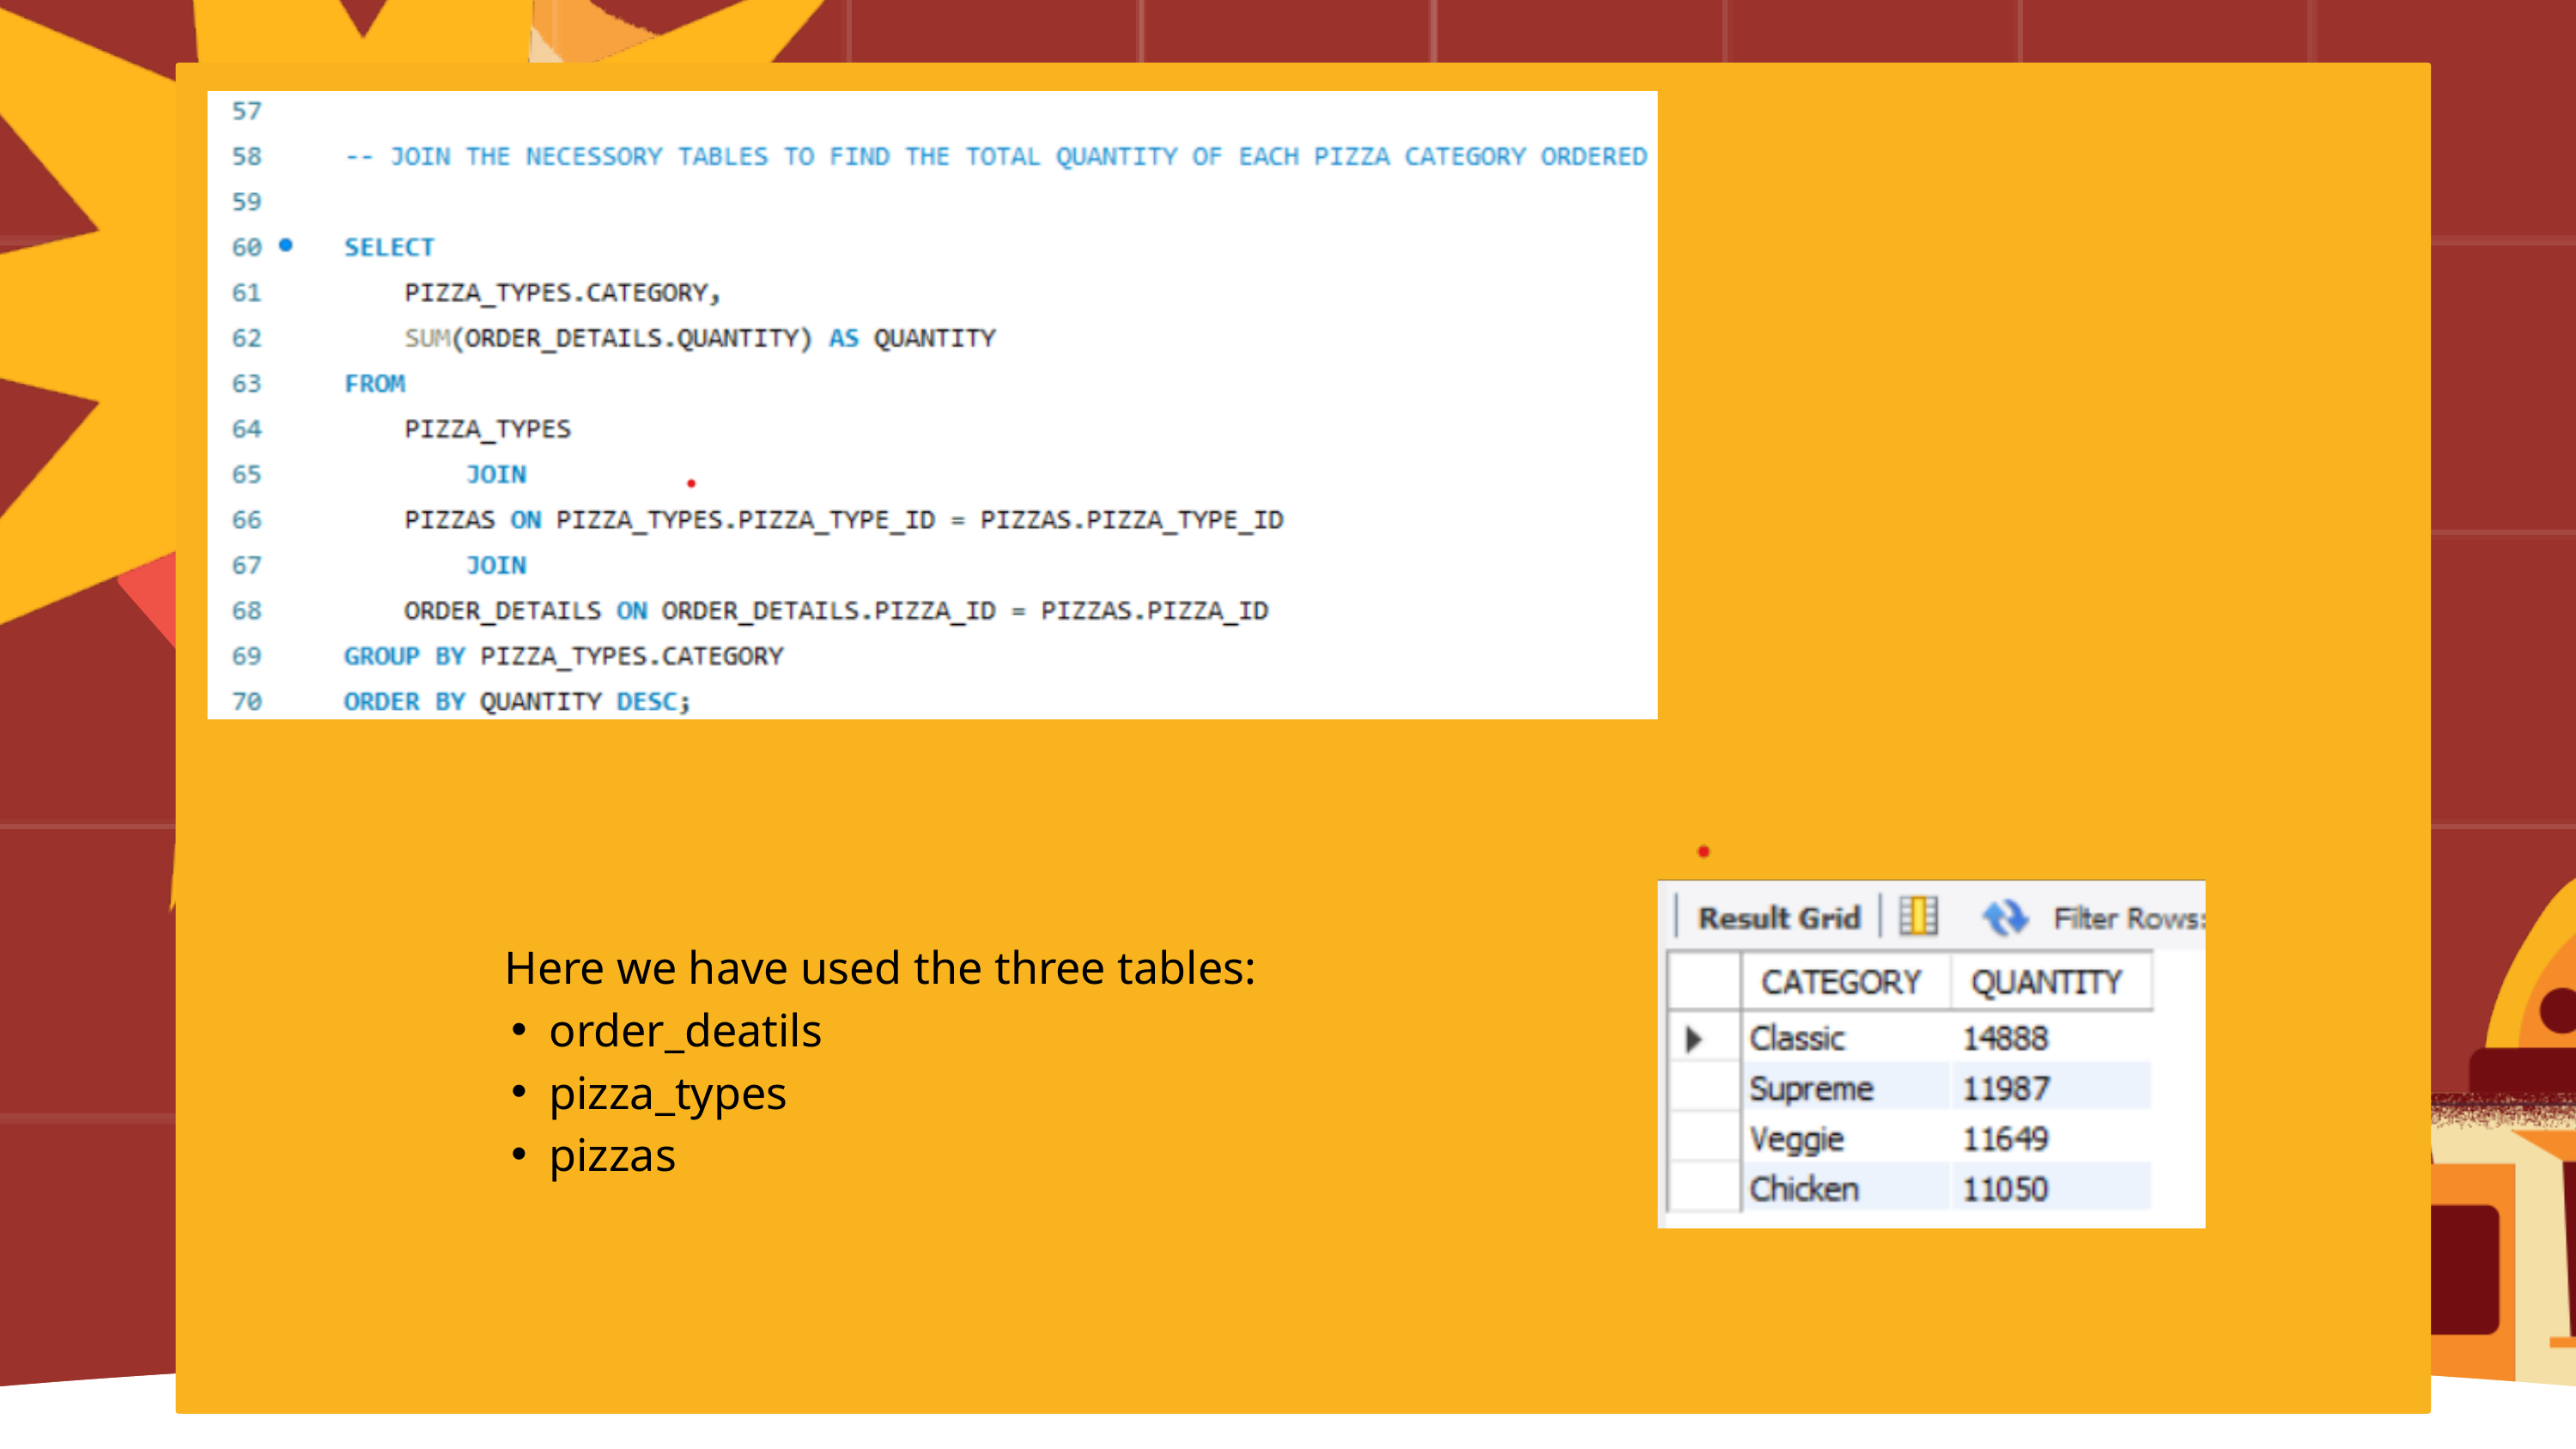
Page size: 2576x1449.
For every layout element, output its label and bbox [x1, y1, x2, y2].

text_box [0, 0, 2576, 1340]
text_box [0, 1343, 2576, 1449]
text_box [175, 62, 2432, 1415]
